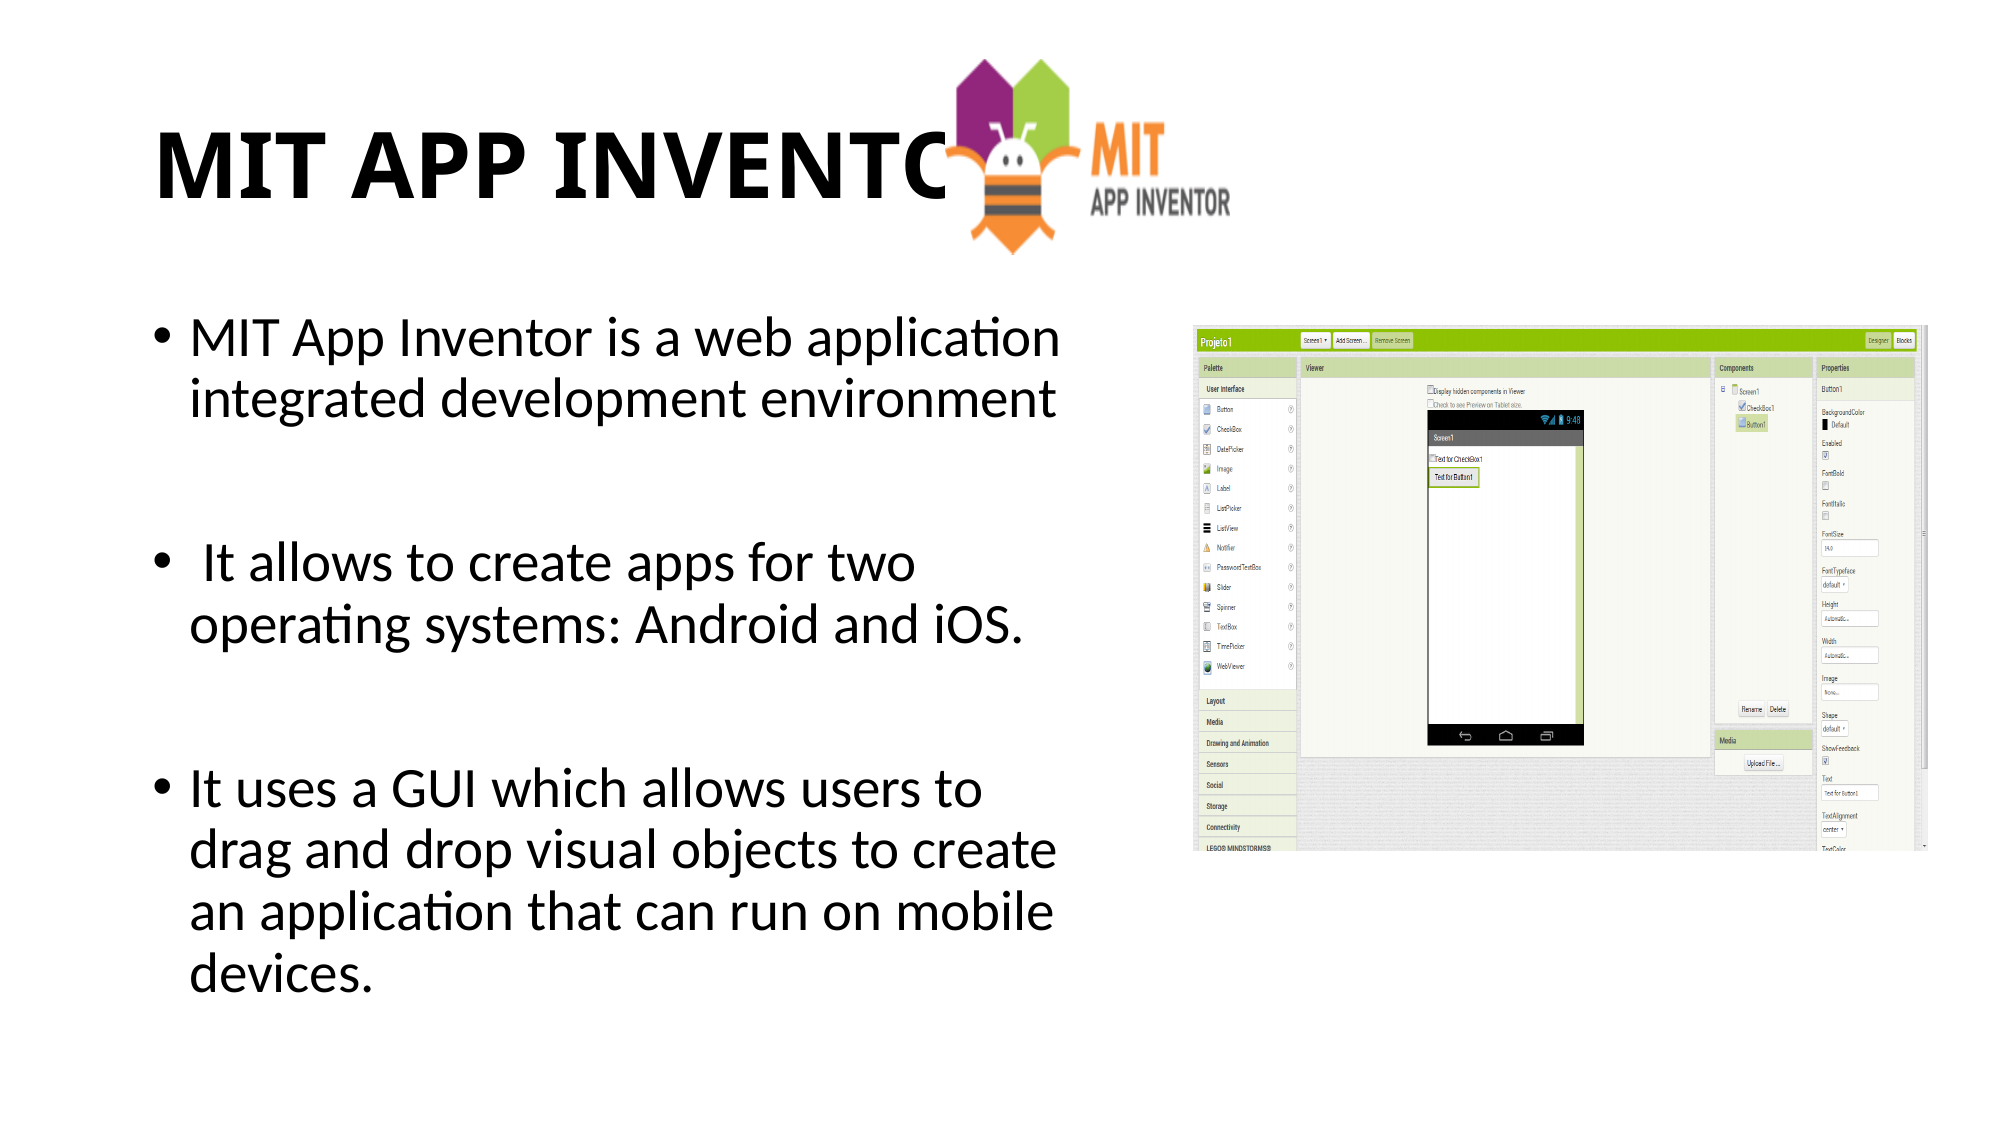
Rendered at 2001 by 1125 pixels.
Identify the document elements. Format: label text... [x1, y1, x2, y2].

list MIT App Inventor is a web application integrated development environment It allows to create apps for two operating systems: Android and iOS. It uses a GUI which allows users to drag and drop visual objects to create an application that can run on mobile devices. [137, 299, 1107, 1014]
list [1193, 325, 1928, 851]
title MIT APP INVENTOR [137, 59, 1863, 278]
picture [945, 59, 1230, 255]
